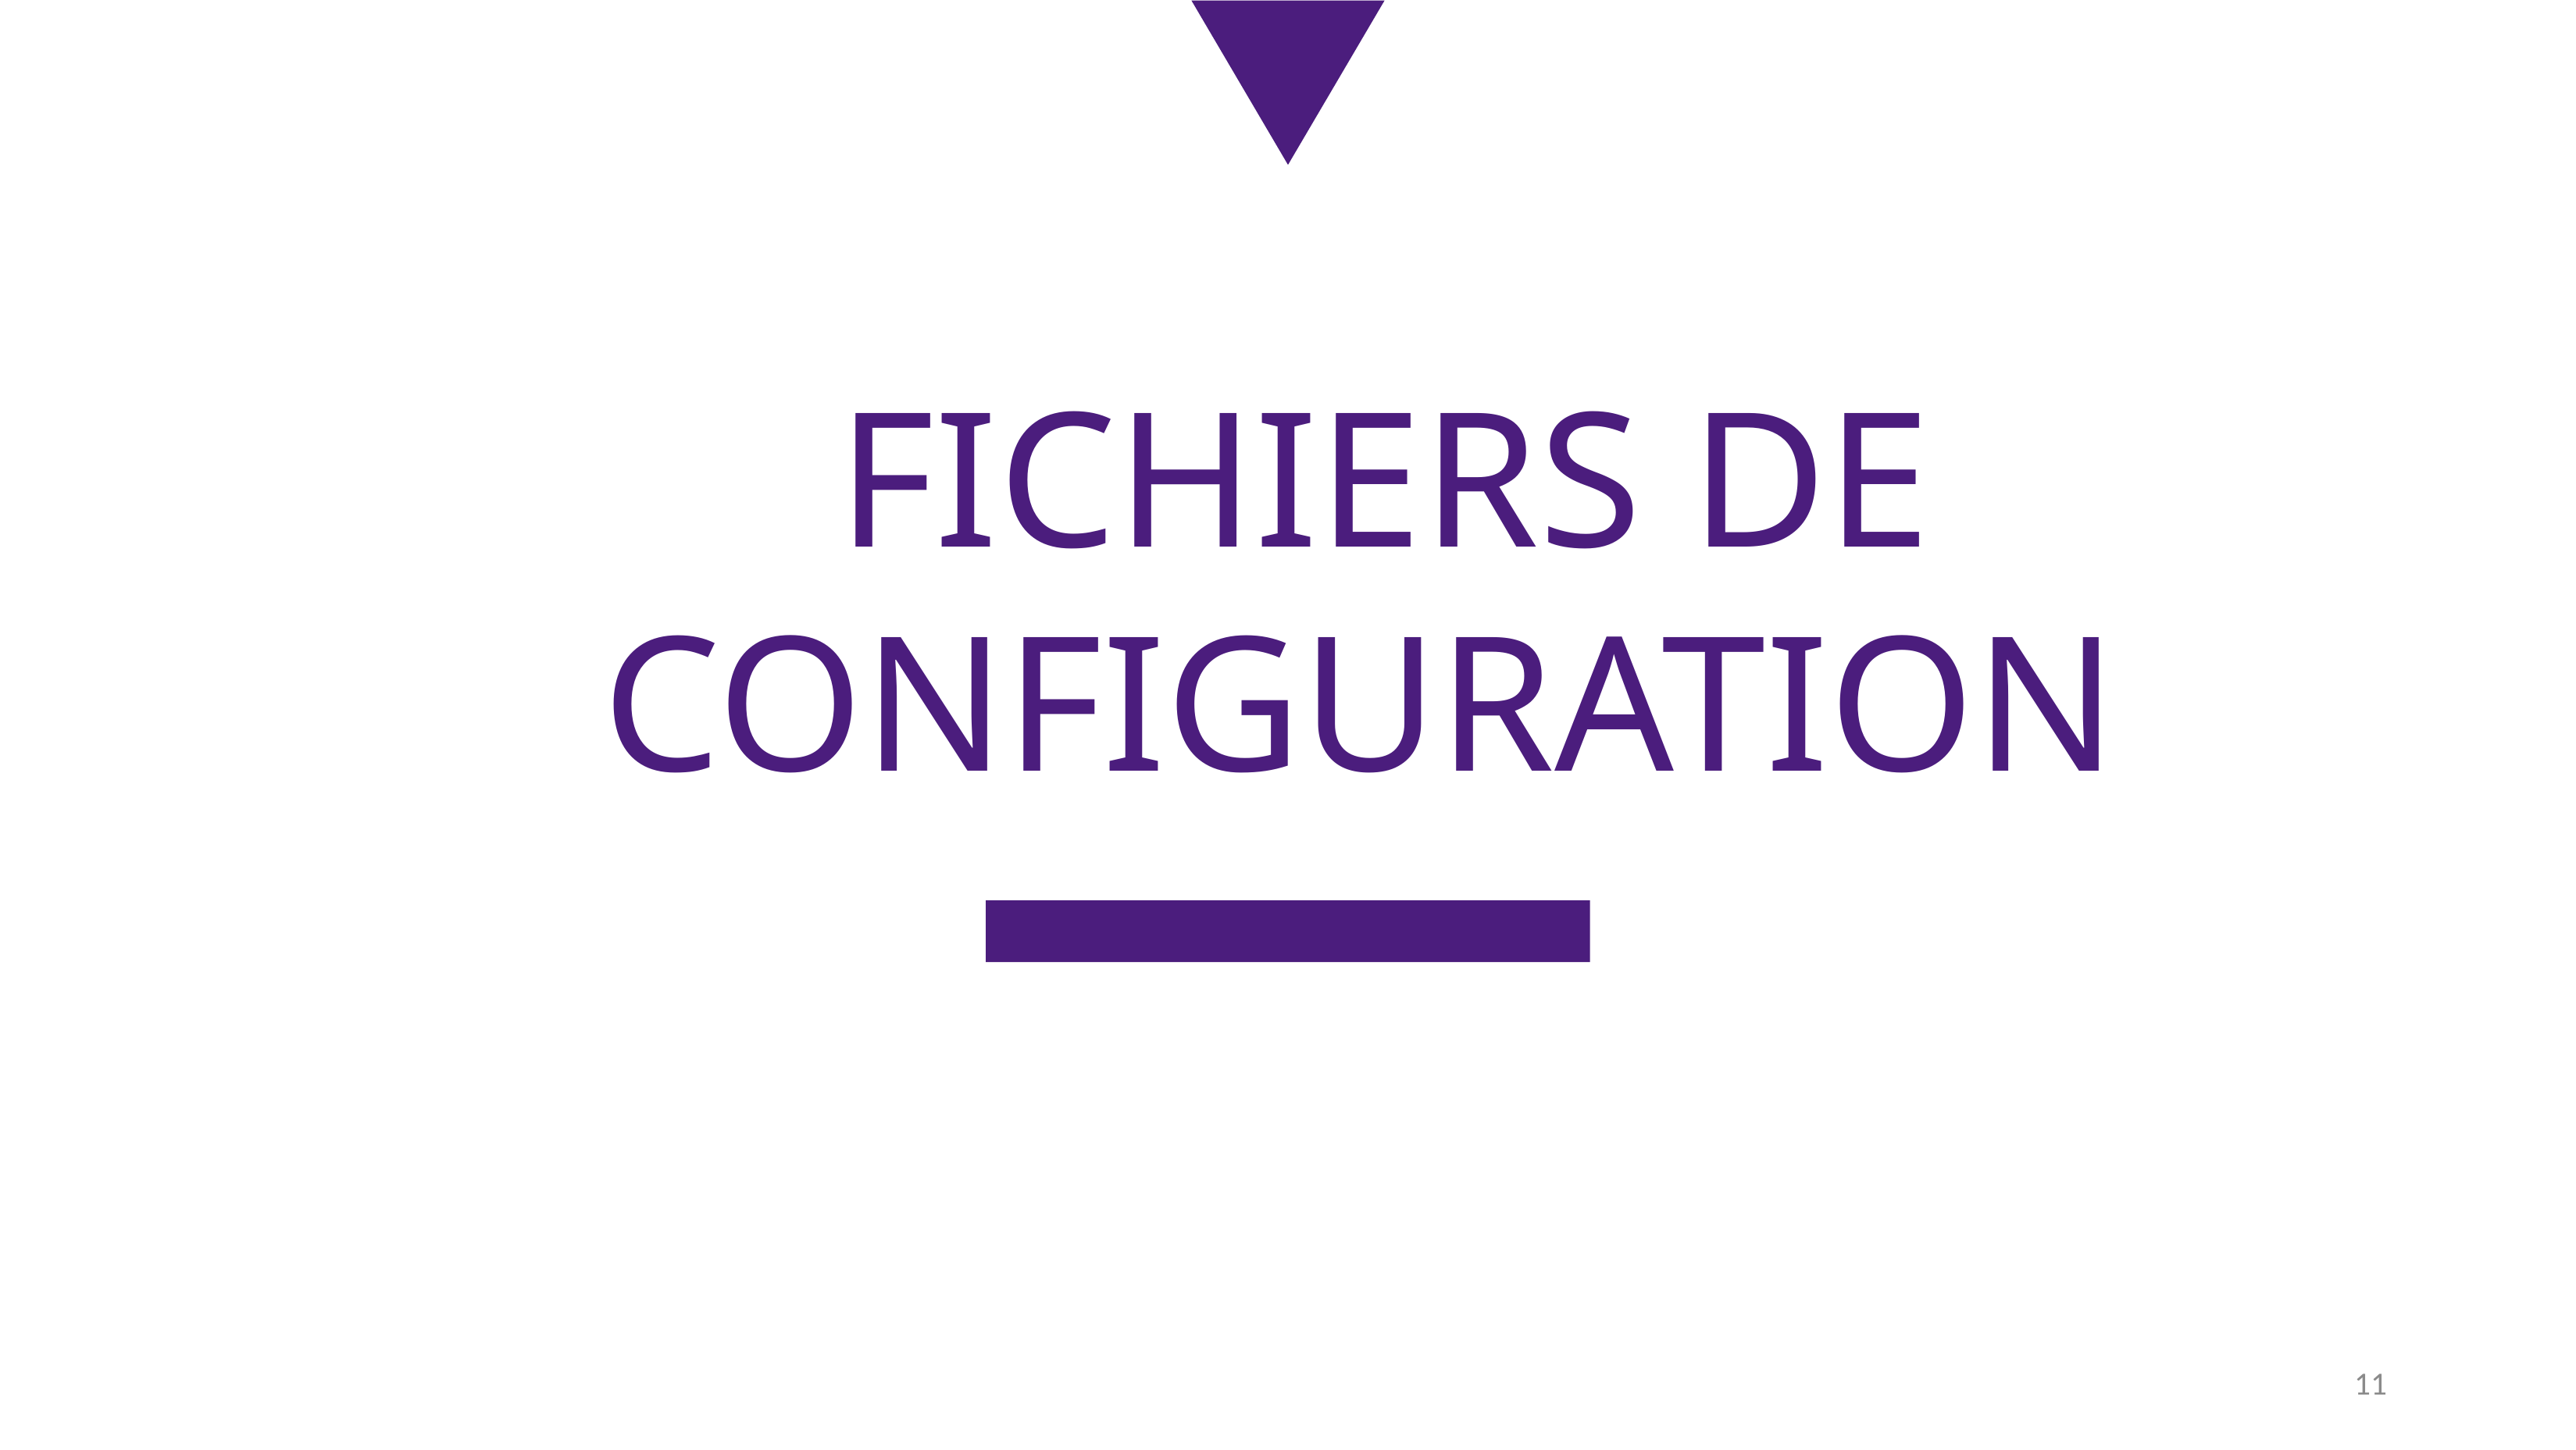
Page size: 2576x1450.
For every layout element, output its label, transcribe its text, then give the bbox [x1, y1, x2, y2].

text_box [985, 900, 1591, 963]
text_box FICHIERS DE CONFIGURATION [459, 354, 2310, 814]
text_box [1190, 0, 1386, 167]
slide_number 11 [1819, 1343, 2399, 1421]
